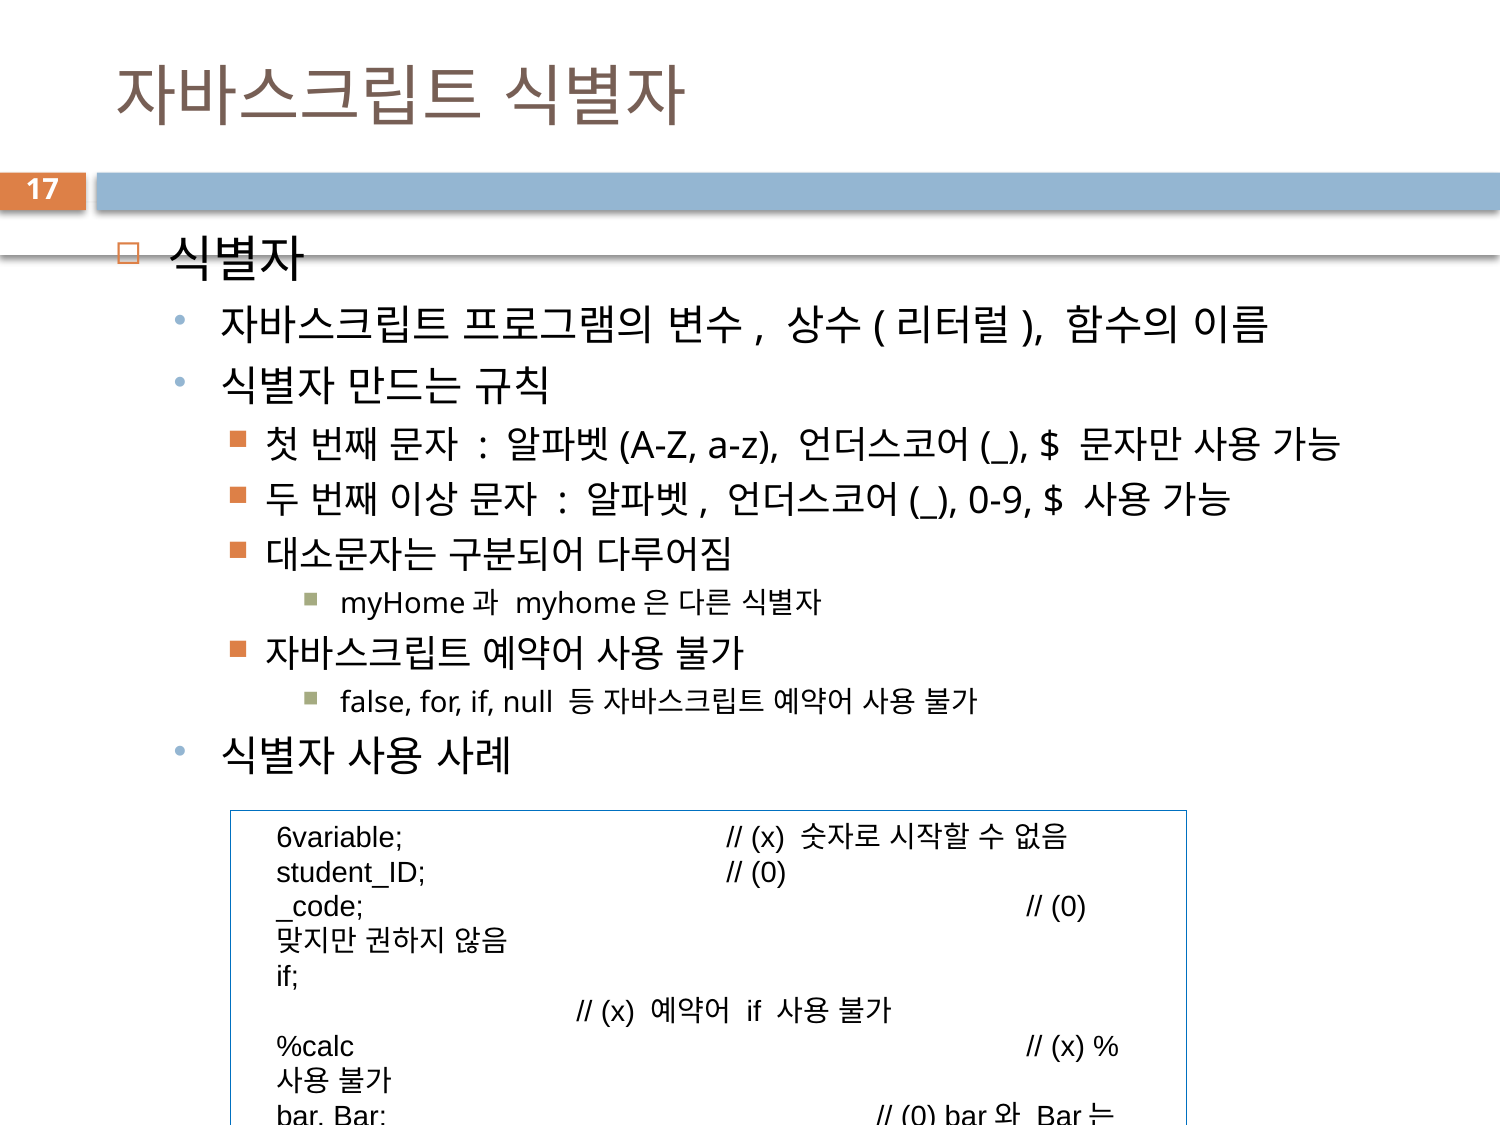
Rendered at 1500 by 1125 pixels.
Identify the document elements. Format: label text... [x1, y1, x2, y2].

text_box 6variable; // (x) 숫자로 시작할 수 없음 student_ID; // (0) _code; // (0) 맞지만 권하지 않음 if; // (x) 예약어 if 사용 불가 %calc // (x) % 사용 불가 bar, Bar; // (0) bar와 Bar는 서로 다른 식별자임에 주의 [230, 810, 1187, 1125]
title 자바스크립트 식별자 [100, 37, 1438, 149]
list 식별자 자바스크립트 프로그램의 변수, 상수(리터럴), 함수의 이름 식별자 만드는 규칙 첫 번째 문자 : 알파벳(A-Z, a-z), 언더스코어(_), $ 문자만 사용 가능 두 번째 이상 문자 : 알파벳, 언더스코어(_), 0-9, $ 사용 가능 대소문자는 구분되어 다루어짐 myHome과 myhome은 다른 식별자 자바스크립트 예약어 사용 불가 false, for, if, null 등 자바스크립트 예약어 사용 불가 식별자 사용 사례 [100, 219, 1438, 1047]
slide_number 17 [0, 170, 87, 211]
